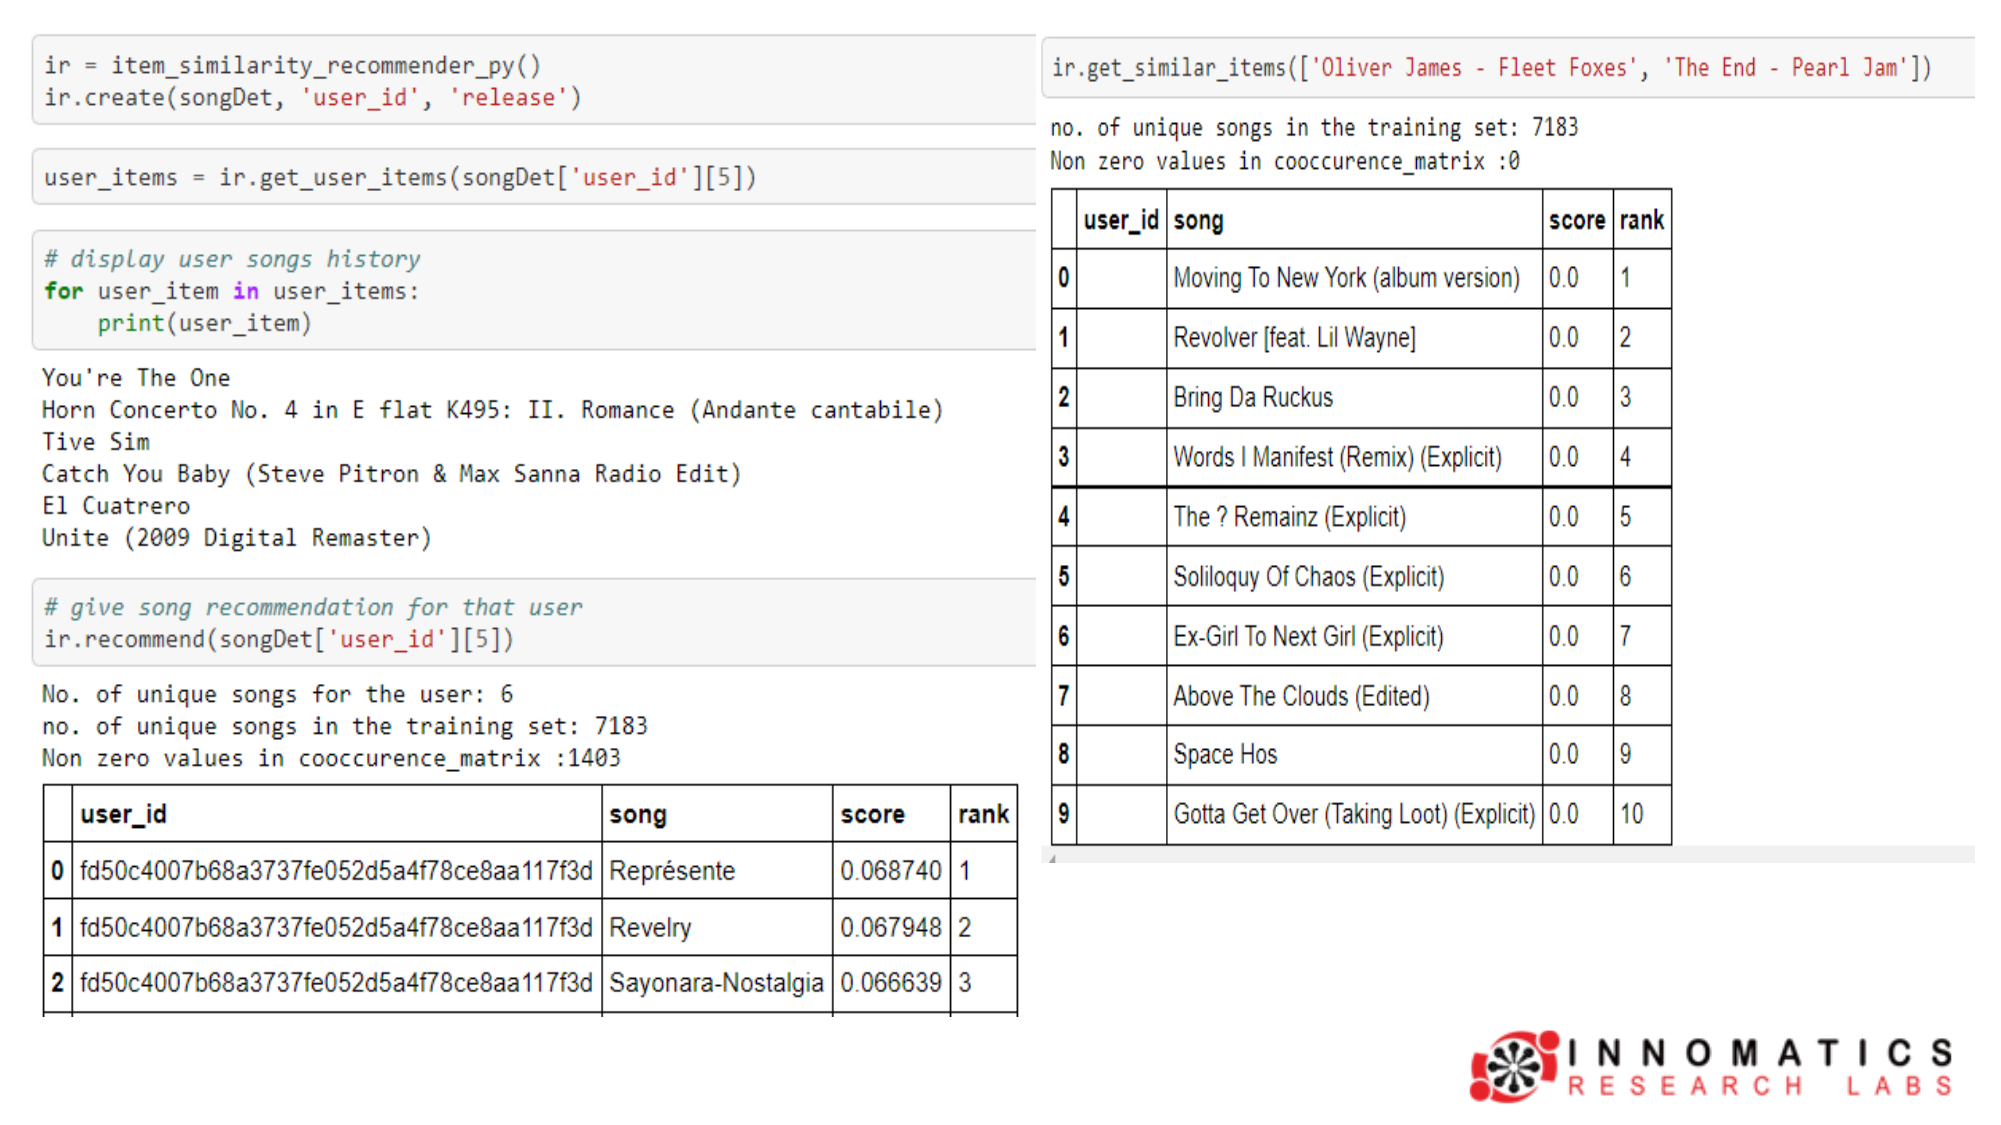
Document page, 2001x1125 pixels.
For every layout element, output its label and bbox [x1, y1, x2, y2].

picture [24, 24, 1976, 1018]
picture [1445, 1014, 1975, 1125]
